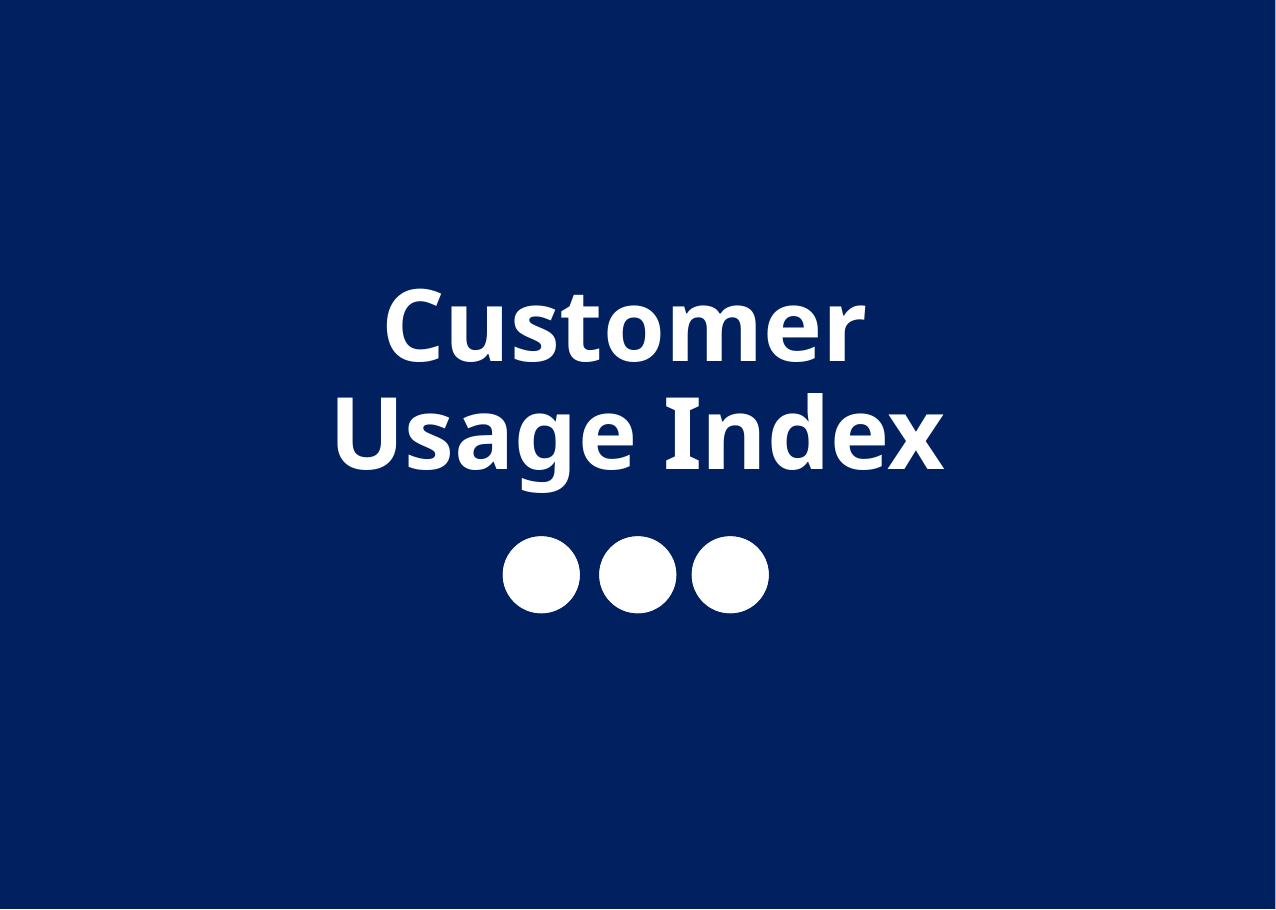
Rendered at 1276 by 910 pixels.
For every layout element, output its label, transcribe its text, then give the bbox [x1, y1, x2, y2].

title Customer Usage Index [117, 253, 1158, 513]
